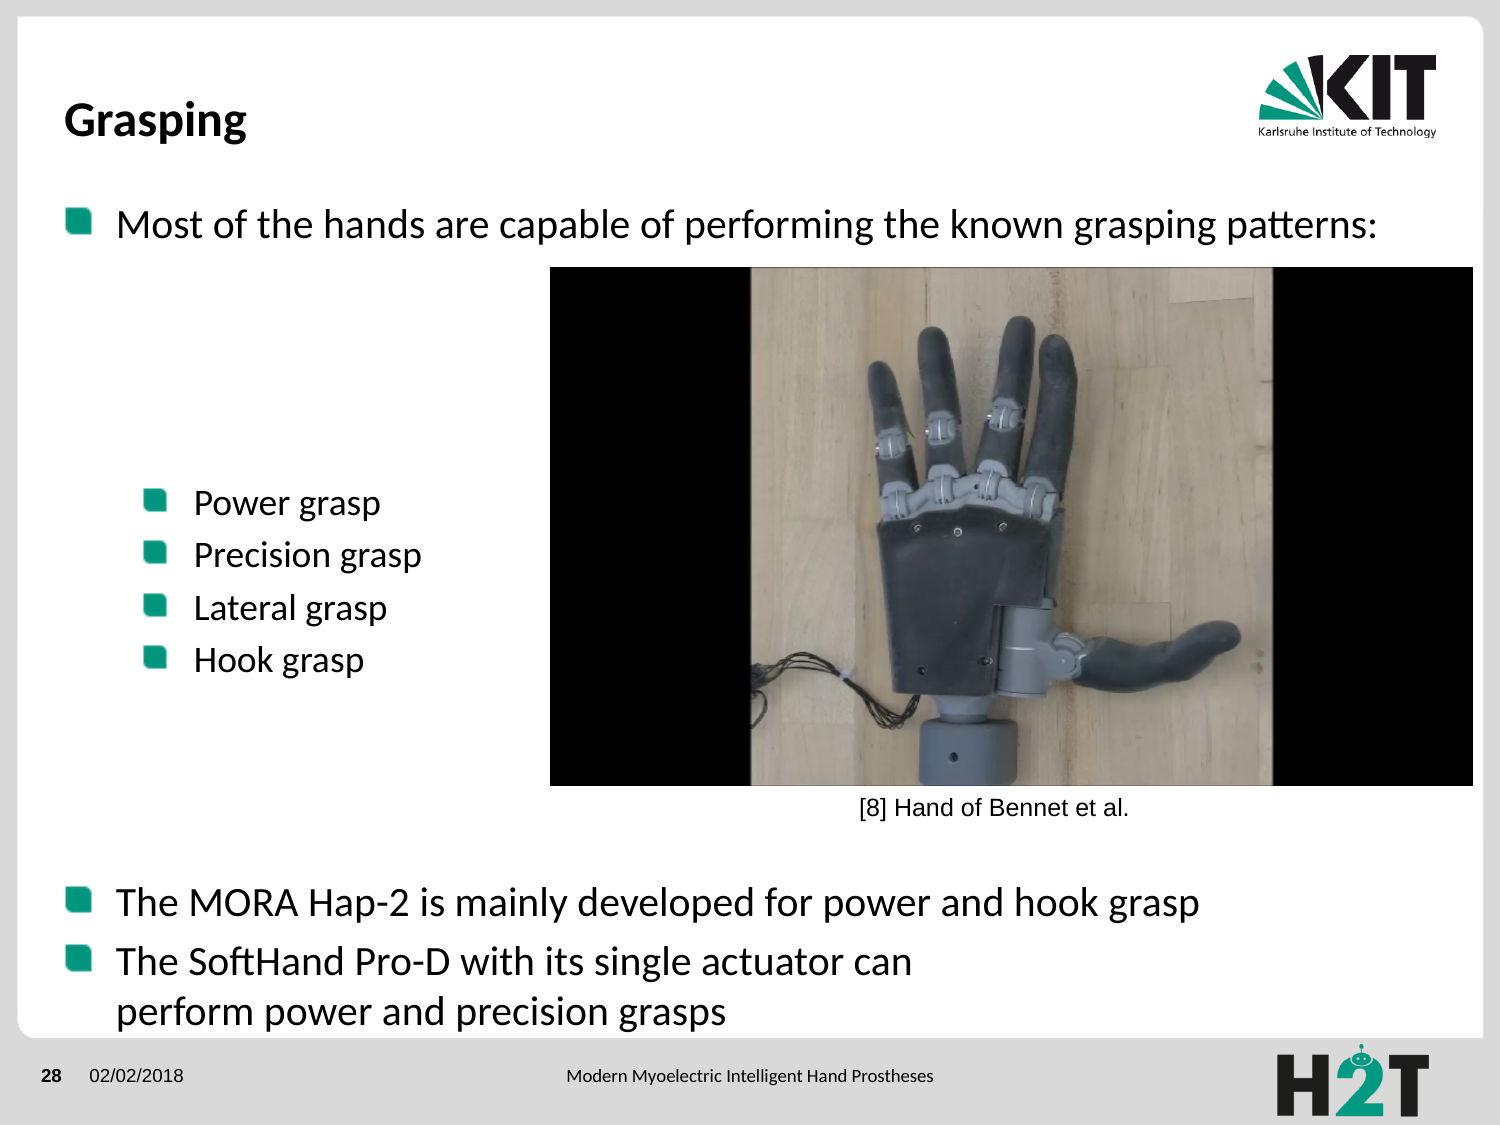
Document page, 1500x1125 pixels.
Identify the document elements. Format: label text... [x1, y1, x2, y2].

title Grasping [63, 54, 1199, 148]
text_box [8] Hand of Bennet et al. [844, 784, 1500, 830]
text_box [548, 266, 1474, 788]
picture [142, 539, 169, 566]
list Most of the hands are capable of performing the known grasping patterns: Power grasp Precision grasp Lateral grasp Hook grasp The MORA Hap-2 is mainly developed for power and hook grasp The SoftHand Pro-D with its single actuator can perform power and precision grasps [64, 196, 1436, 1000]
picture [142, 644, 169, 671]
picture [142, 487, 169, 514]
picture [0, 0, 1500, 1125]
picture [142, 592, 169, 619]
